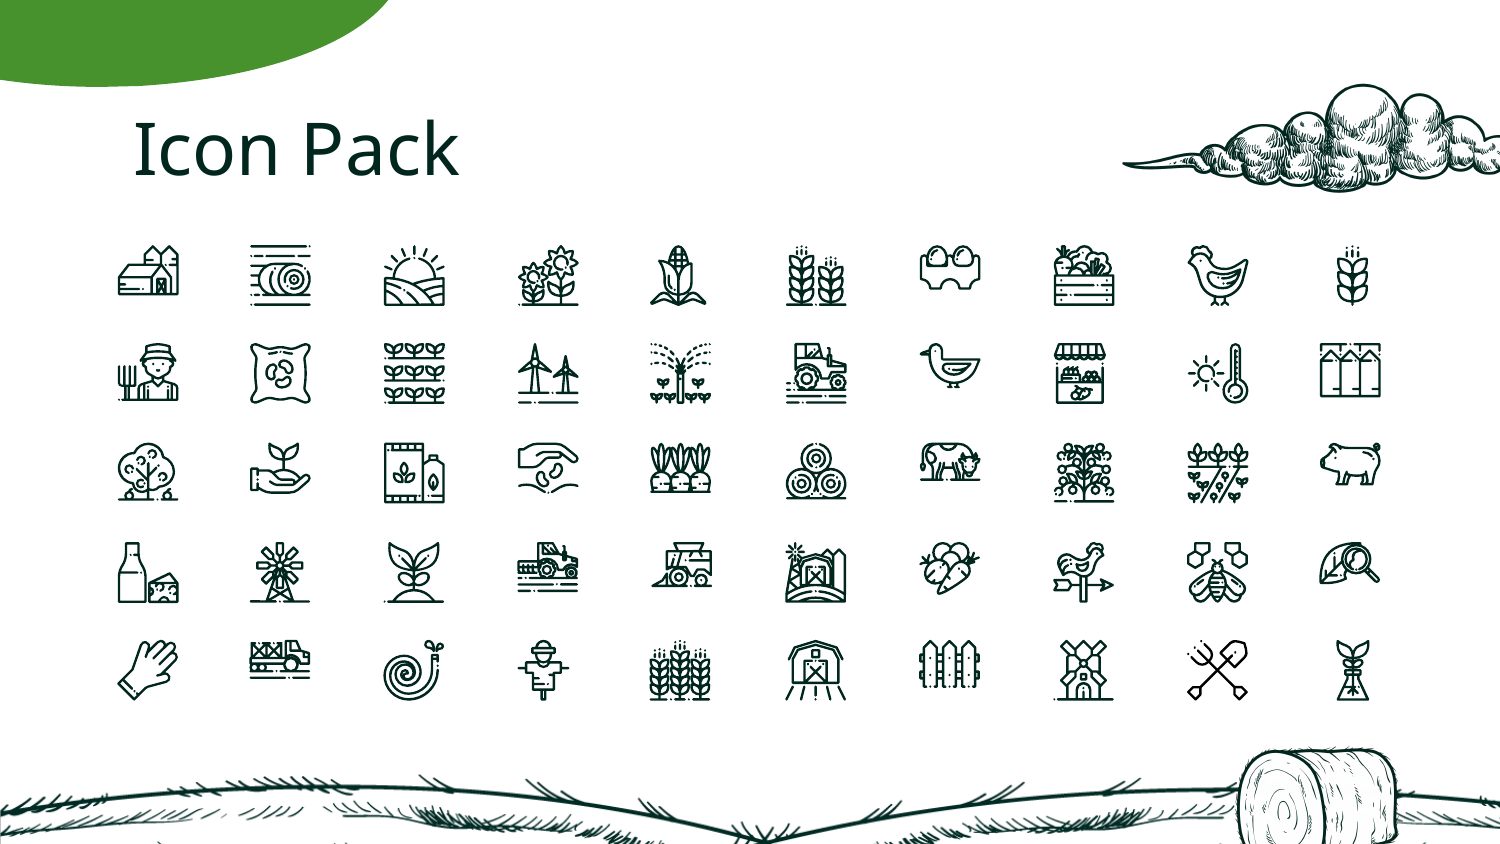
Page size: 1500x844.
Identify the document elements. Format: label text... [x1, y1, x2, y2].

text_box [1186, 639, 1249, 701]
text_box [383, 442, 445, 504]
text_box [249, 442, 312, 495]
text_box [117, 342, 179, 402]
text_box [516, 541, 579, 593]
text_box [517, 442, 580, 495]
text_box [383, 342, 446, 404]
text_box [117, 442, 180, 501]
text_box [1053, 442, 1115, 503]
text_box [1053, 244, 1115, 307]
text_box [785, 442, 847, 500]
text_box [1053, 342, 1107, 404]
picture [0, 743, 1500, 844]
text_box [517, 244, 580, 307]
picture [1119, 74, 1500, 200]
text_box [1052, 541, 1115, 603]
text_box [1318, 541, 1381, 585]
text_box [382, 541, 445, 603]
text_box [383, 639, 445, 701]
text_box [1336, 639, 1370, 701]
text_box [249, 639, 311, 680]
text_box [249, 244, 313, 307]
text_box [649, 342, 712, 405]
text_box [919, 342, 981, 389]
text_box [117, 244, 179, 296]
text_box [248, 342, 313, 404]
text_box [784, 639, 847, 701]
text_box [785, 244, 848, 307]
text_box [651, 541, 713, 588]
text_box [383, 244, 446, 307]
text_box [918, 639, 981, 689]
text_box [918, 541, 981, 596]
title Icon Pack [118, 87, 1114, 182]
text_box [784, 541, 847, 603]
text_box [785, 342, 847, 404]
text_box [649, 442, 712, 494]
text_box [1187, 244, 1249, 307]
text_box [117, 639, 179, 701]
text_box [517, 342, 580, 404]
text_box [517, 639, 570, 701]
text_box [919, 442, 981, 482]
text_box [249, 541, 311, 603]
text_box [1052, 639, 1115, 701]
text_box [1319, 442, 1382, 486]
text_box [1319, 342, 1381, 398]
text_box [117, 541, 179, 604]
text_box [648, 639, 711, 701]
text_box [1187, 342, 1249, 404]
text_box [1336, 244, 1369, 307]
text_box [1186, 541, 1248, 603]
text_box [1187, 442, 1250, 504]
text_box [649, 244, 708, 307]
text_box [919, 244, 981, 290]
